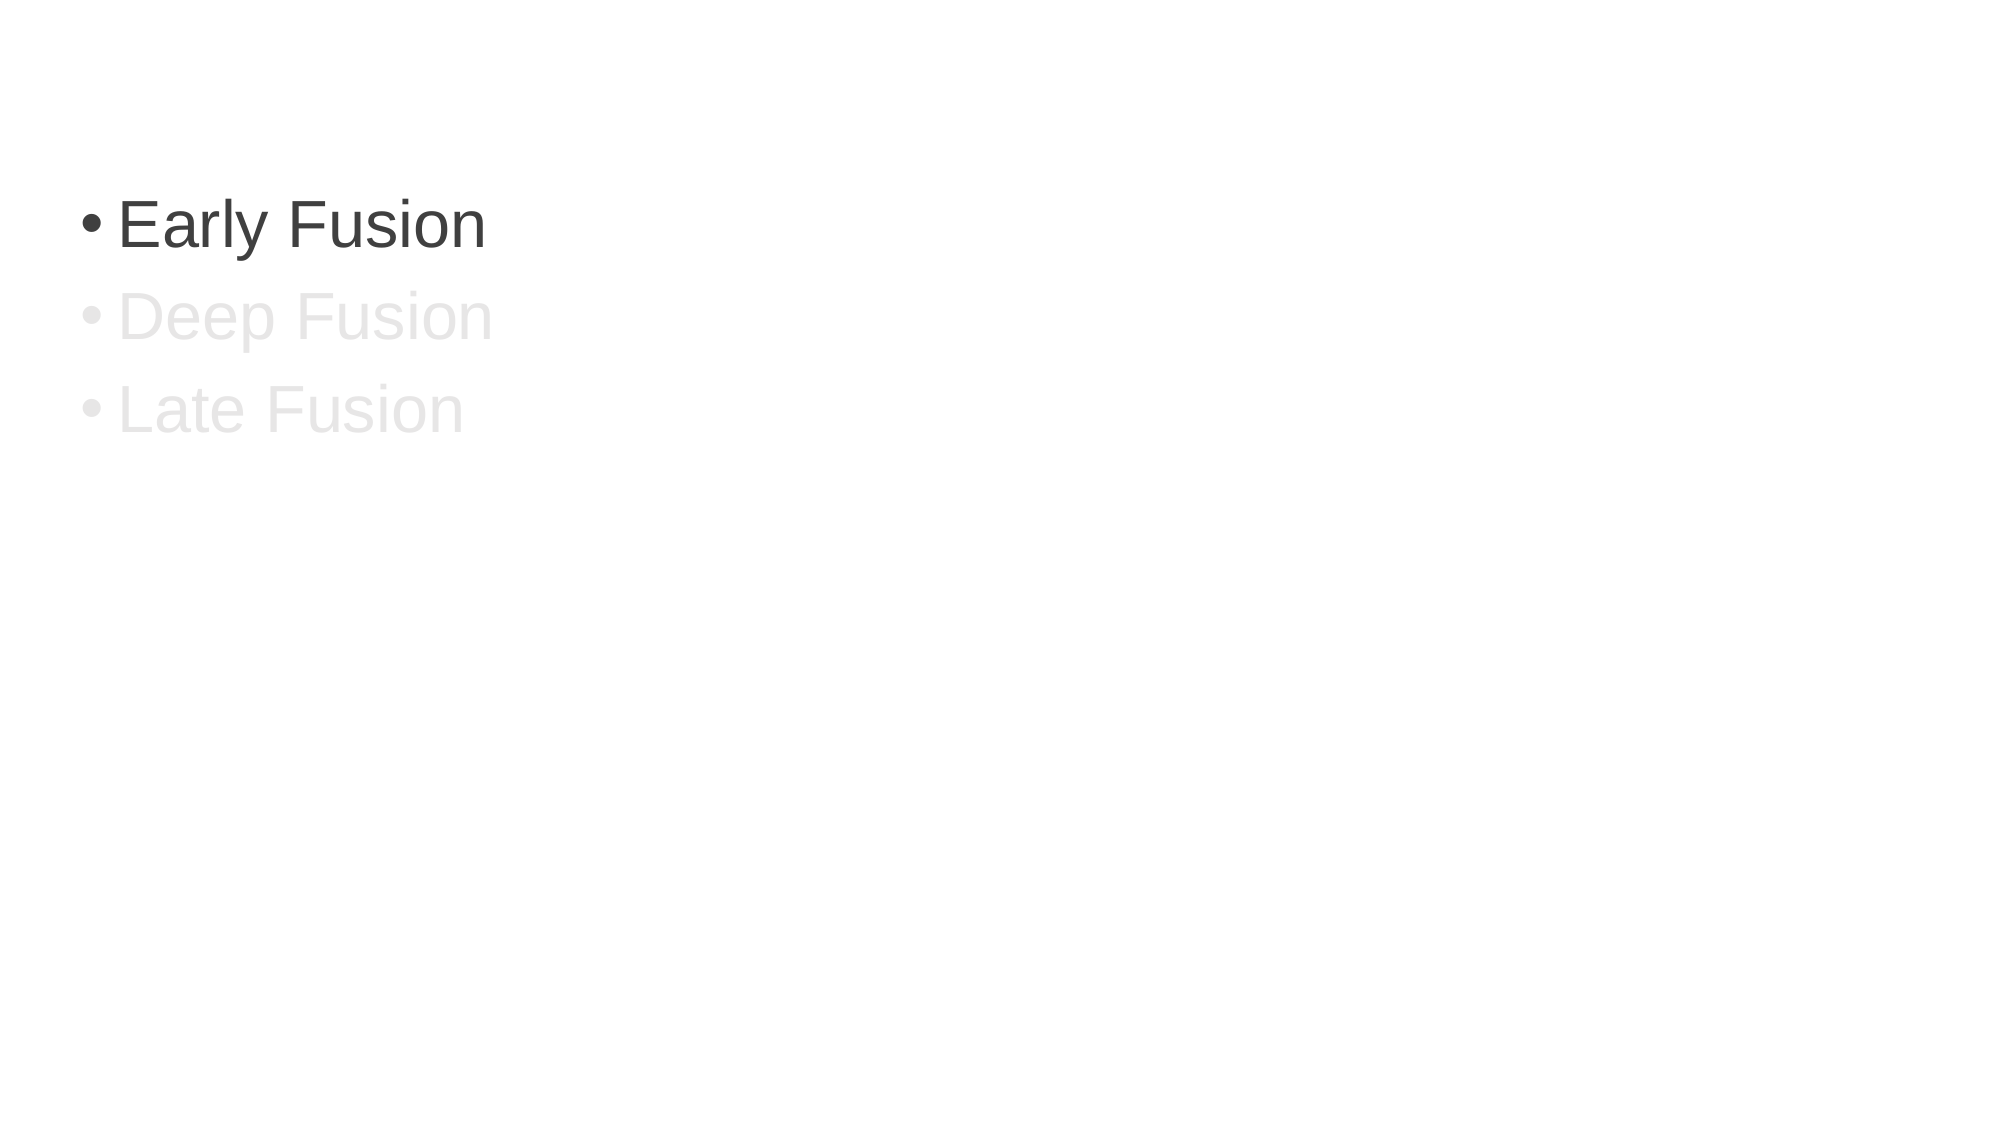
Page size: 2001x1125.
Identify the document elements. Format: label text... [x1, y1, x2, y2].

list Early Fusion Deep Fusion Late Fusion [64, 182, 1897, 1050]
